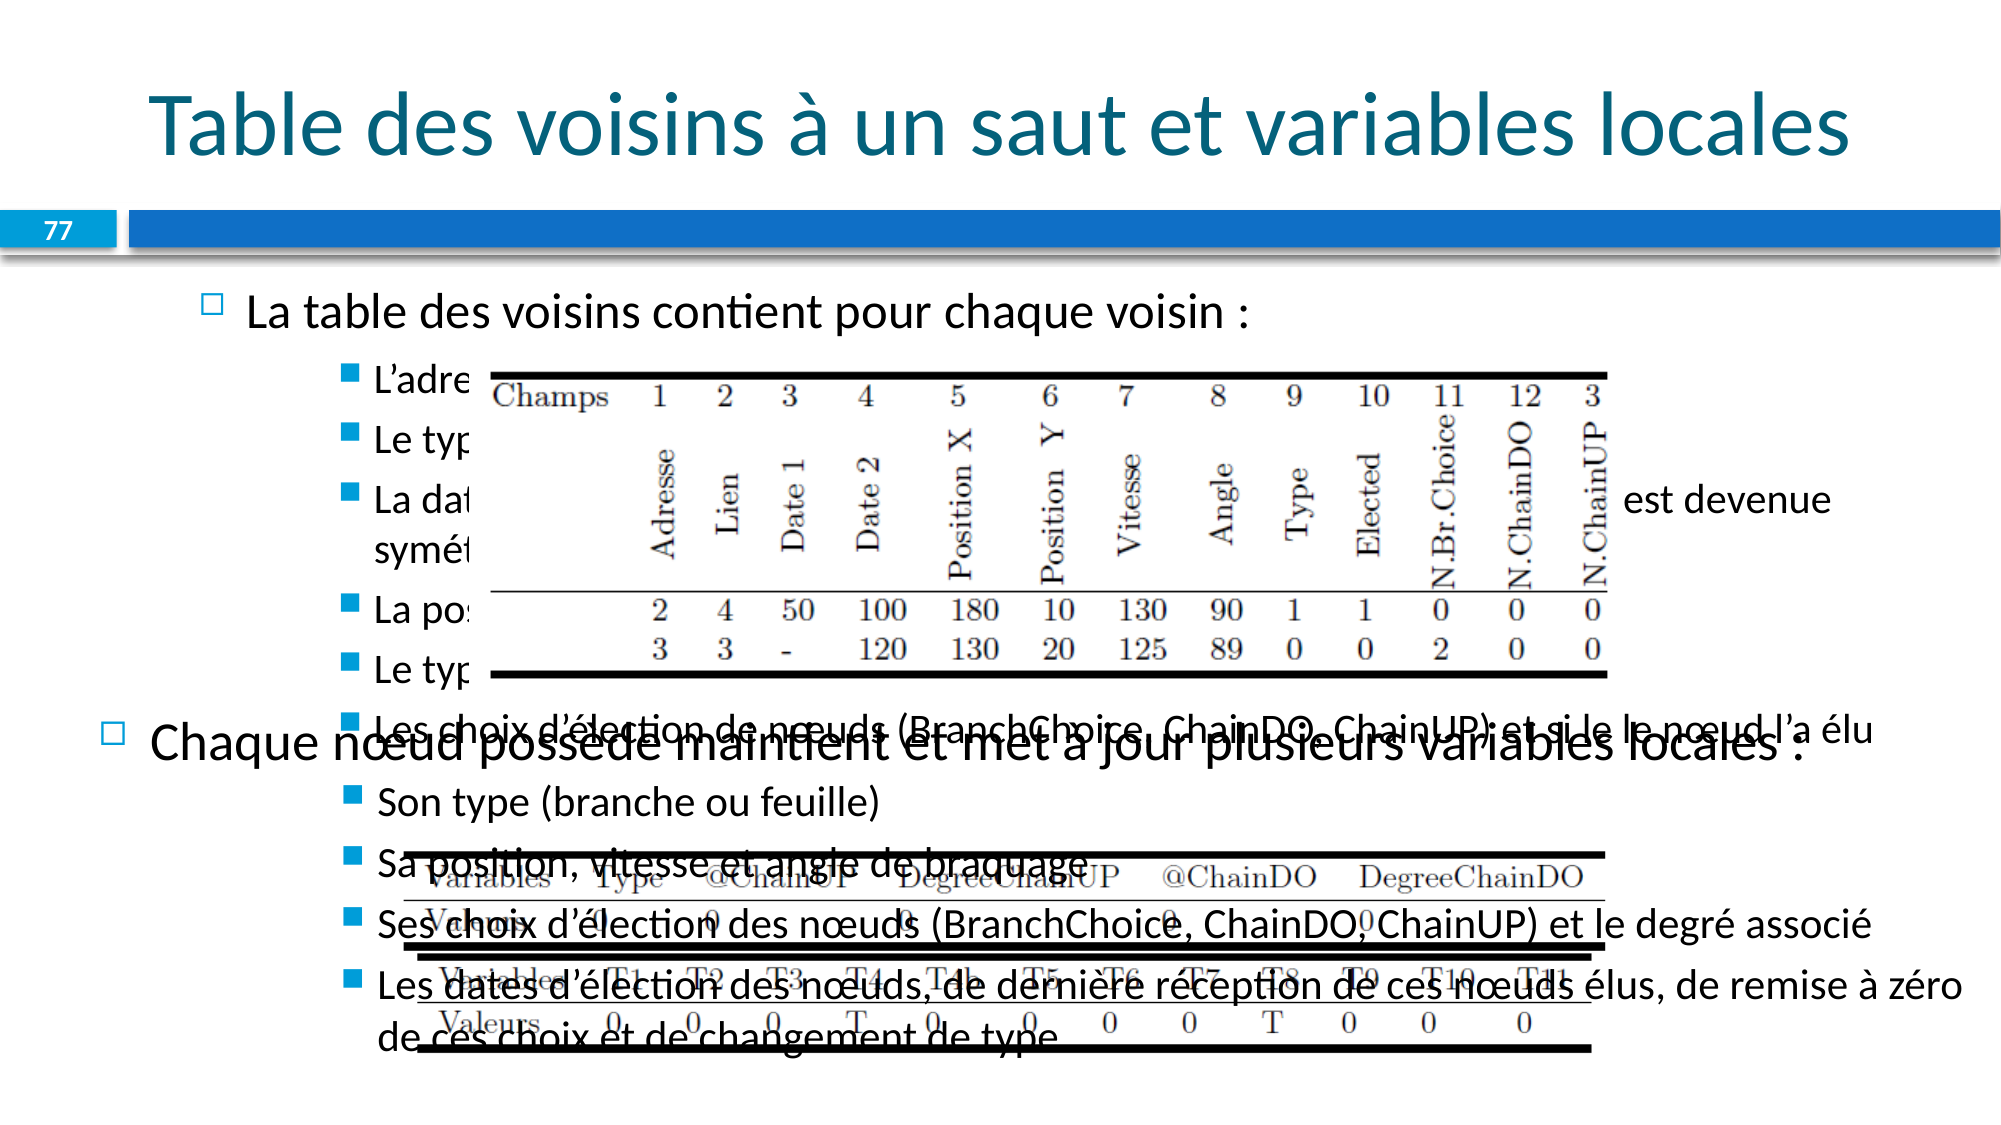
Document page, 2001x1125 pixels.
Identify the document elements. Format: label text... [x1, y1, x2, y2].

text_box La table des voisins contient pour chaque voisin : [183, 270, 1386, 390]
text_box Son type (branche ou feuille) Sa position, vitesse et angle de braquage Ses choix d’élection des nœuds (BranchChoice, ChainDO, ChainUP) et le degré associé Les dates d’élection des nœuds, de dernière réception de ces nœuds élus, de remise à zéro de ces choix et de changement de type [216, 765, 2000, 1073]
text_box Chaque nœud possède maintient et met à jour plusieurs variables locales : [83, 697, 1868, 786]
picture [469, 343, 1617, 700]
title Table des voisins à un saut et variables locales [133, 37, 1918, 200]
list L’adresse IP Le type de liaision (symétrique, asymétrique, perdu ou non spécifié) La date de réception du dernier message HELLO, de l’instant où la liasion est devenue symétrique La position, la vitesse et l’angle de braquage Le type (branche ou feuille) Les choix d’élection de nœuds (BranchChoice, ChainDO, ChainUP) et si le le nœud l’a élu [1618, 344, 2000, 765]
picture [384, 824, 1630, 1068]
slide_number 77 [0, 208, 117, 249]
list L’adresse IP Le type de liaision (symétrique, asymétrique, perdu ou non spécifié) La date de réception du dernier message HELLO, de l’instant où la liasion est devenue symétrique La position, la vitesse et l’angle de braquage Le type (branche ou feuille) Les choix d’élection de nœuds (BranchChoice, ChainDO, ChainUP) et si le le nœud l’a élu [216, 390, 463, 697]
